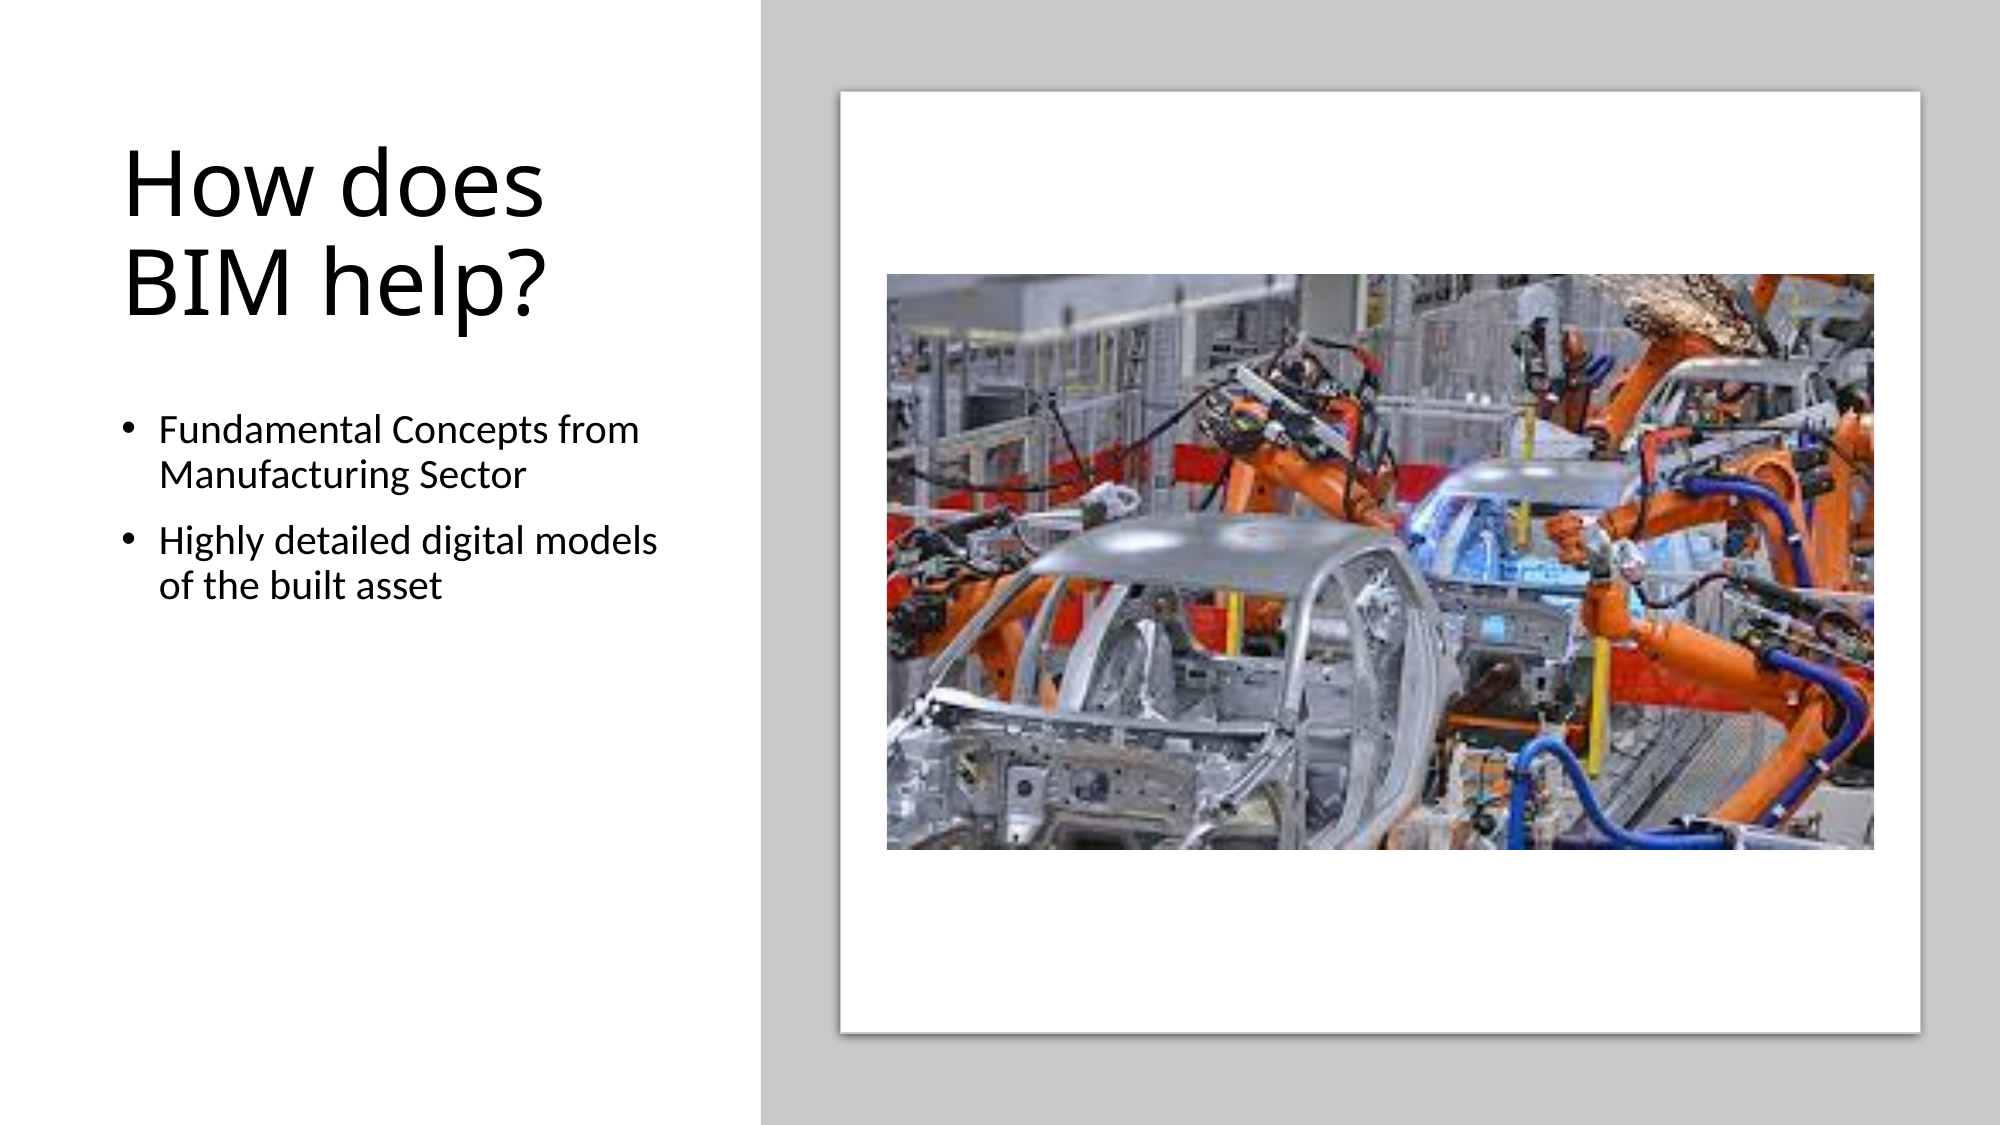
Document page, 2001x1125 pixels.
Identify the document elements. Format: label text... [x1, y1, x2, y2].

list Fundamental Concepts from Manufacturing Sector Highly detailed digital models of the built asset [106, 399, 682, 1021]
text_box [839, 90, 1922, 1034]
picture [886, 274, 1875, 850]
text_box [760, 0, 2000, 1125]
title How does BIM help? [106, 103, 682, 370]
